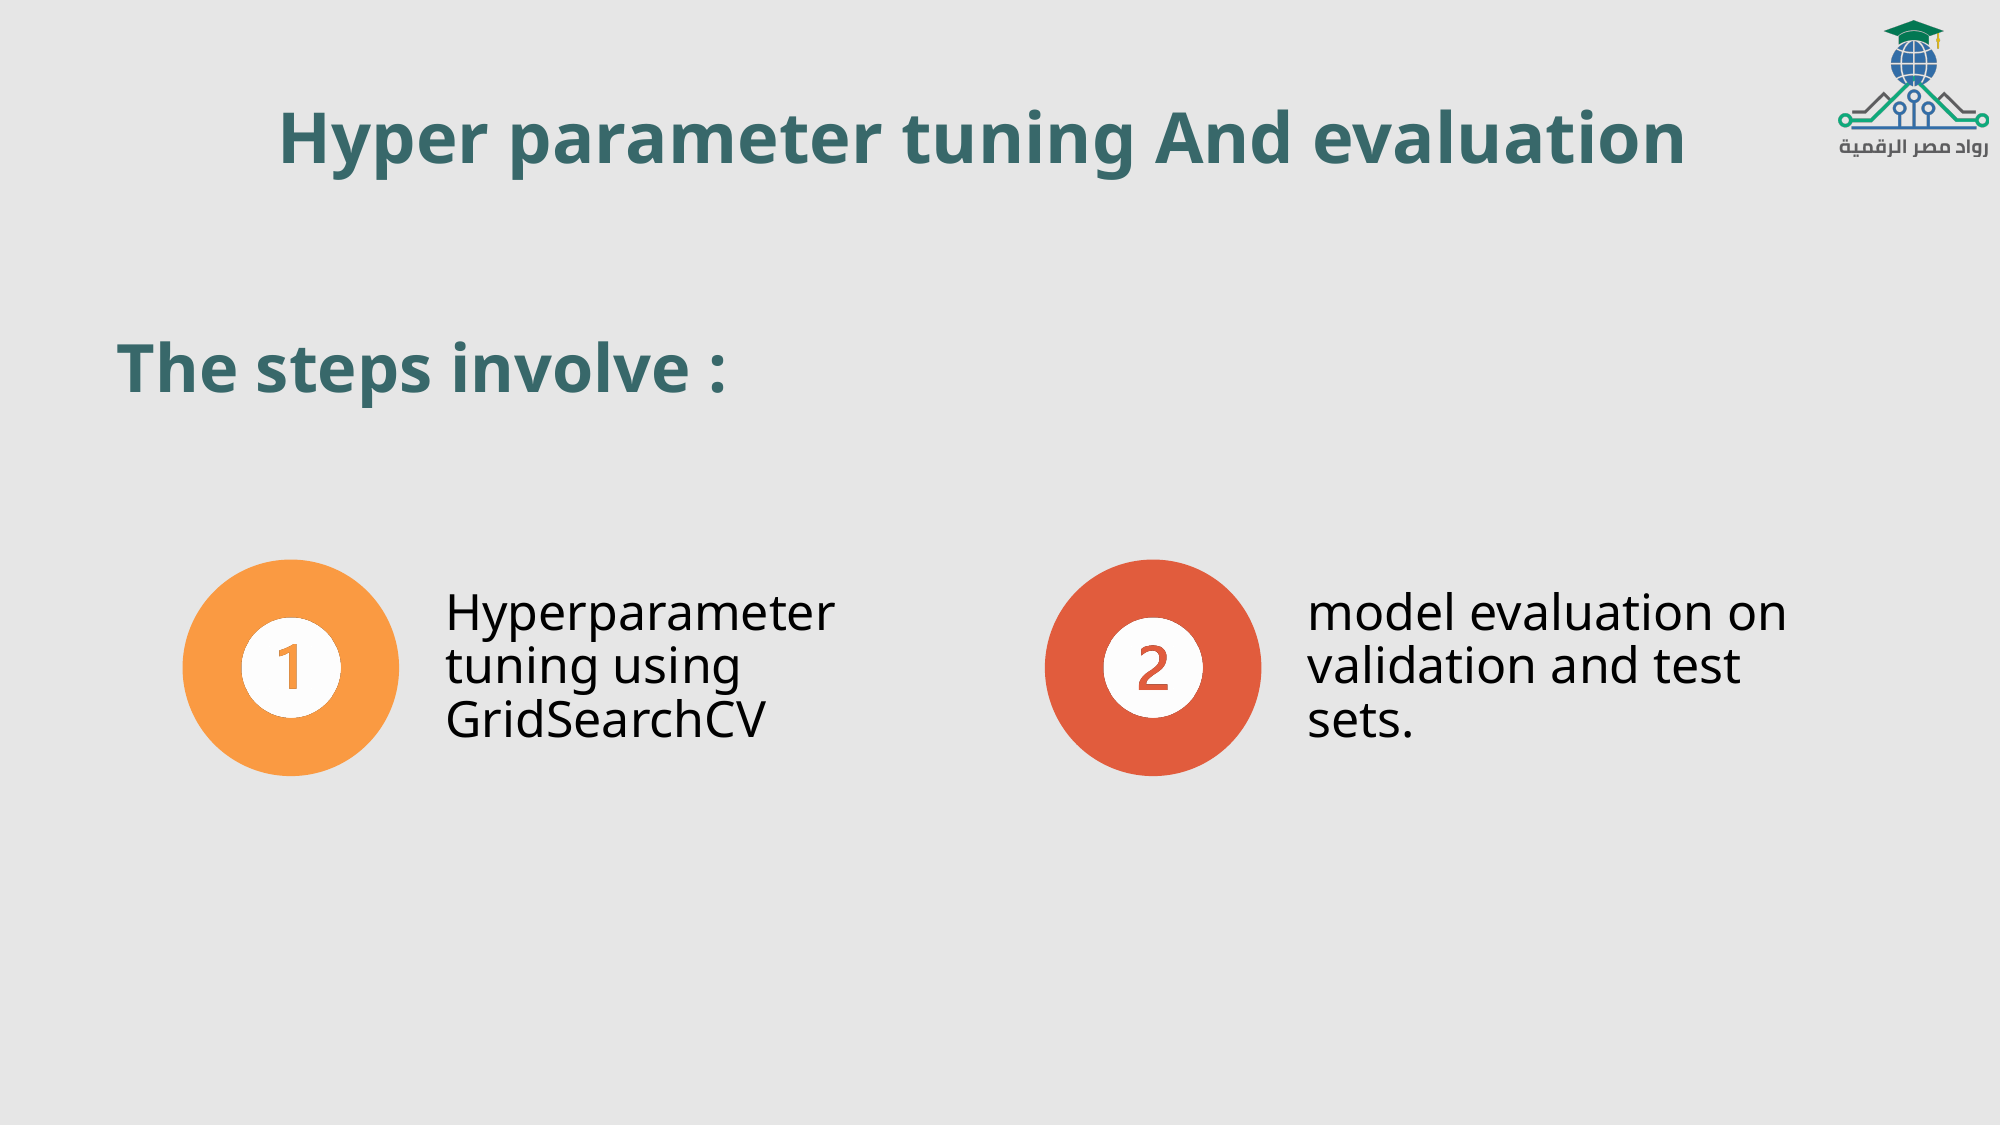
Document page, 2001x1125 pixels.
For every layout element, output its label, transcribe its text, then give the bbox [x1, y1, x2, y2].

picture [1838, 20, 1989, 158]
text_box Hyper parameter tuning And evaluation [249, 90, 1753, 276]
text_box The steps involve : [101, 318, 755, 458]
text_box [152, 334, 1849, 1002]
